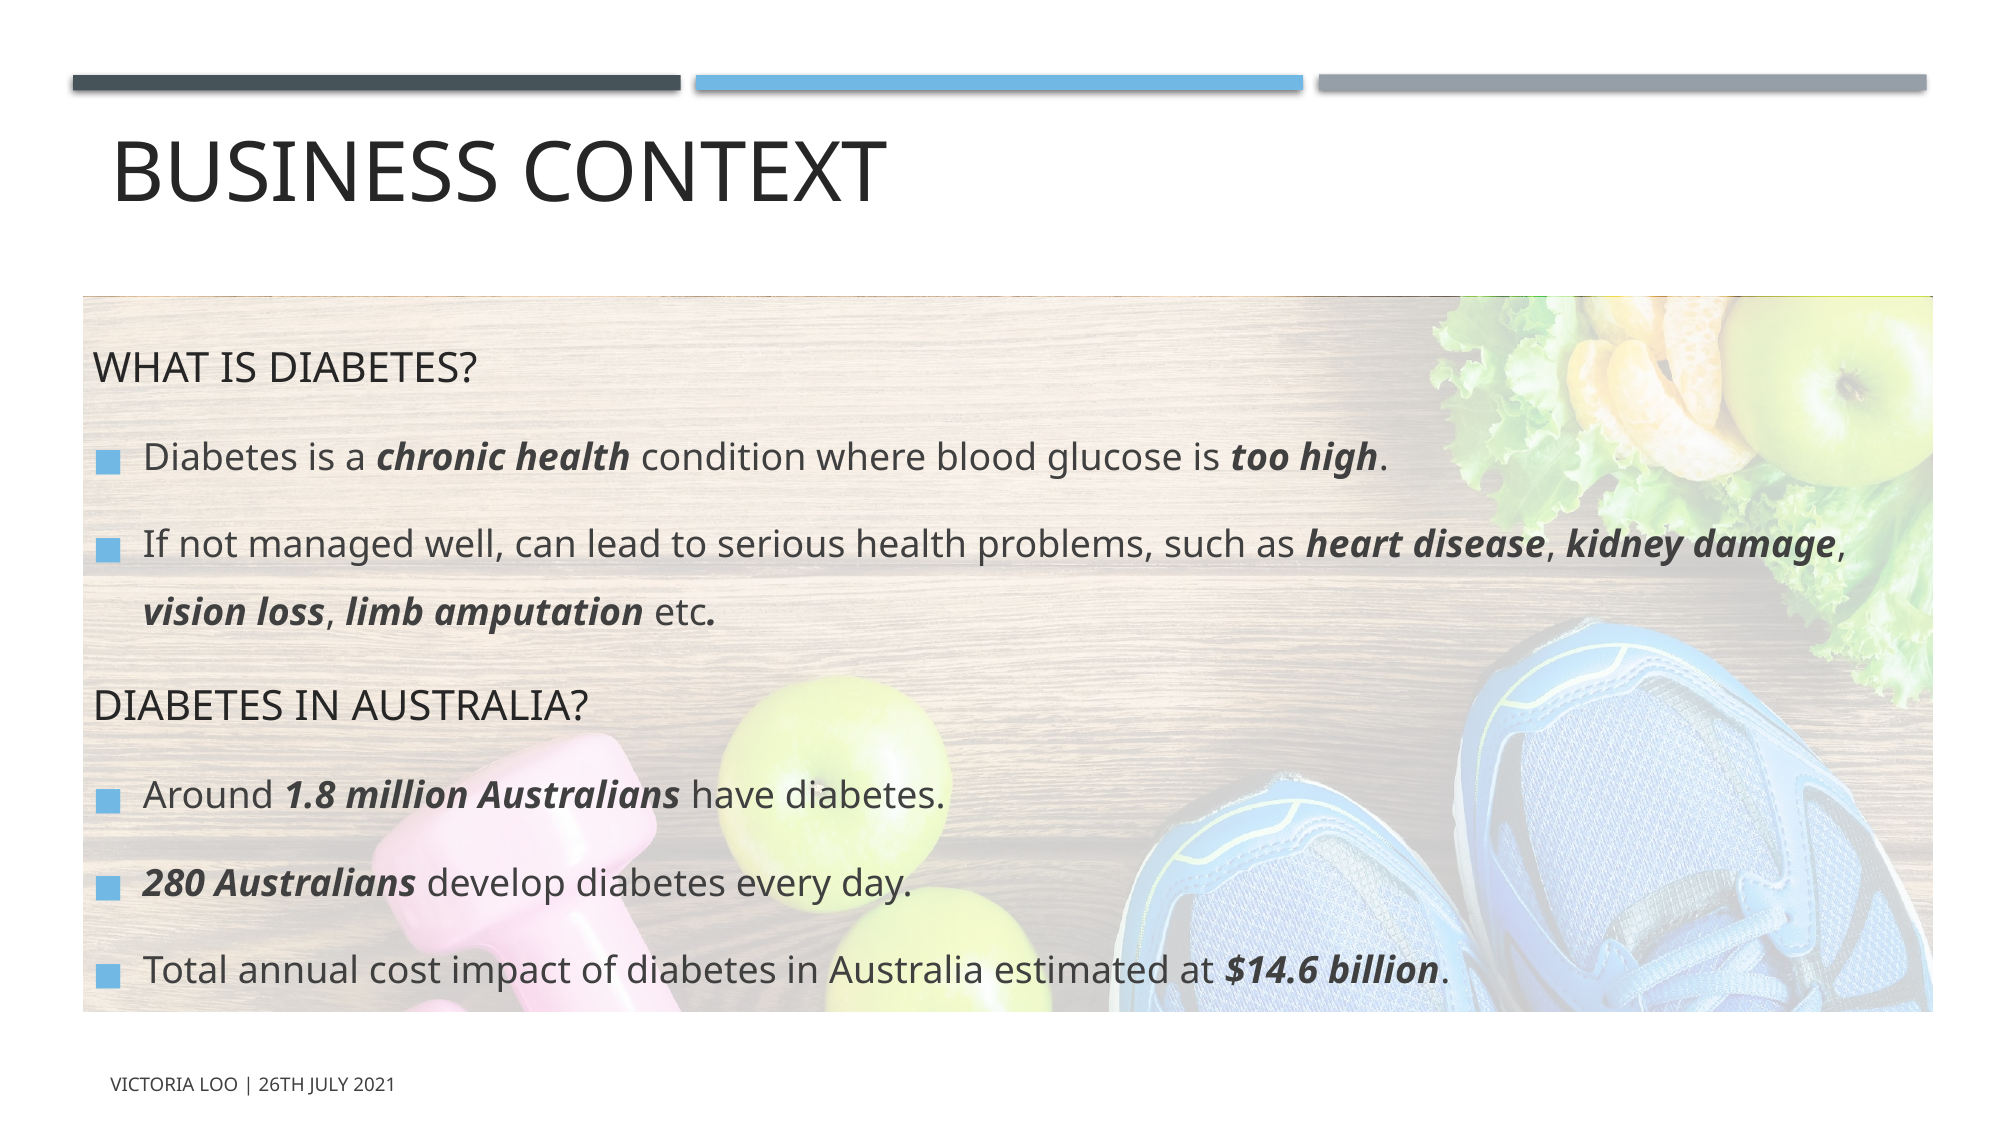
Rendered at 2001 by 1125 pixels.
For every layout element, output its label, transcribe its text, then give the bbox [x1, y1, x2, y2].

text_box VICTORIA LOO | 26TH JULY 2021 [95, 1053, 1230, 1114]
picture [80, 296, 1934, 1013]
text_box BUSINESS CONTEXT [95, 115, 1905, 226]
